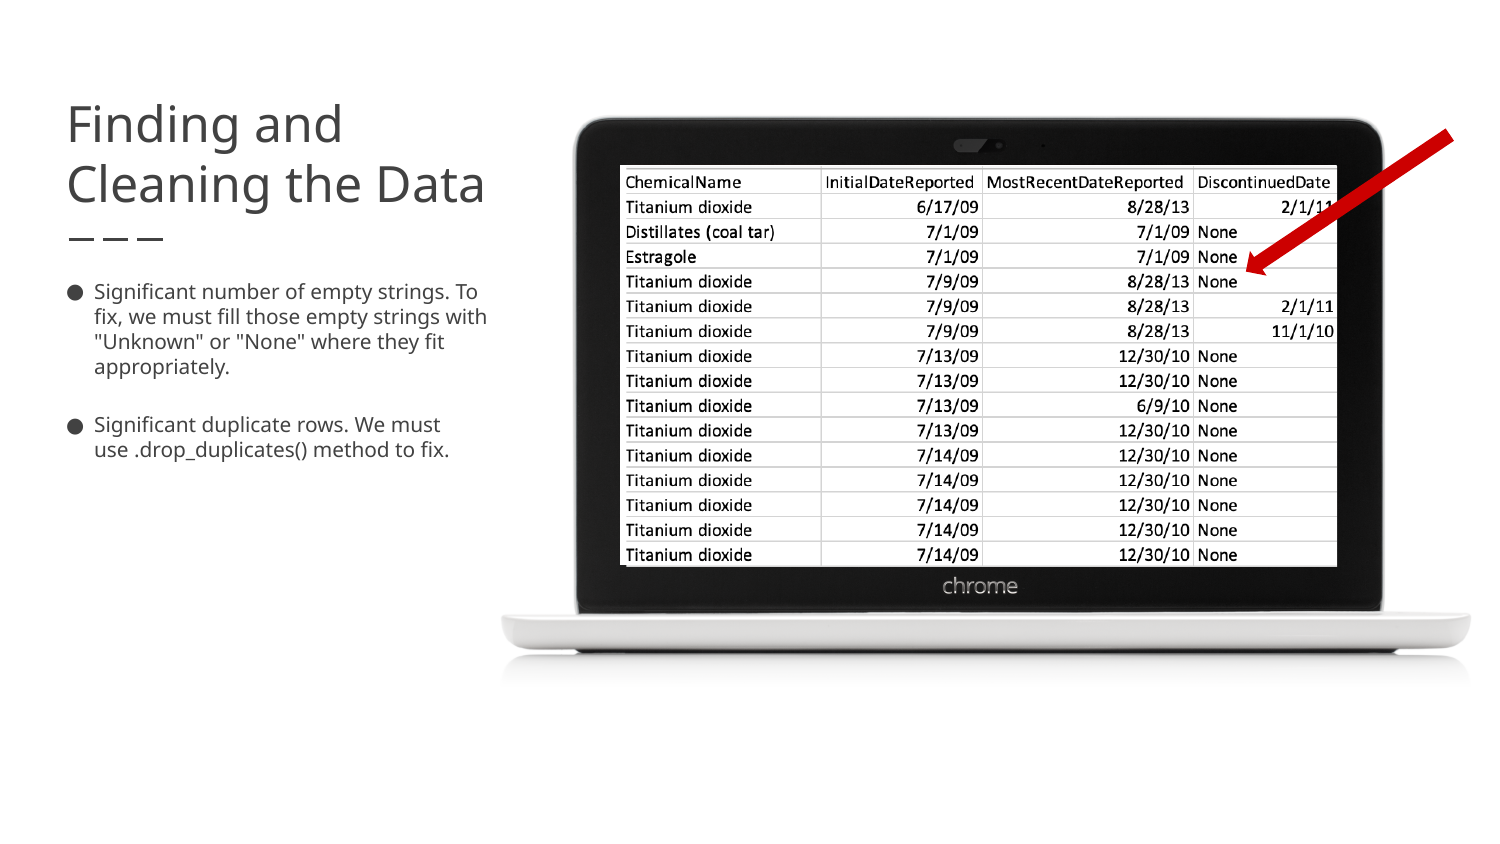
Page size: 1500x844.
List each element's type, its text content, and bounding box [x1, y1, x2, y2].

picture [498, 114, 1472, 688]
title Finding and Cleaning the Data [51, 103, 512, 205]
list Significant number of empty strings. To fix, we must fill those empty strings with "Unknown" or "None" where they fit appropriately. Significant duplicate rows. We must use .drop_duplicates() method to fix. [51, 205, 493, 639]
